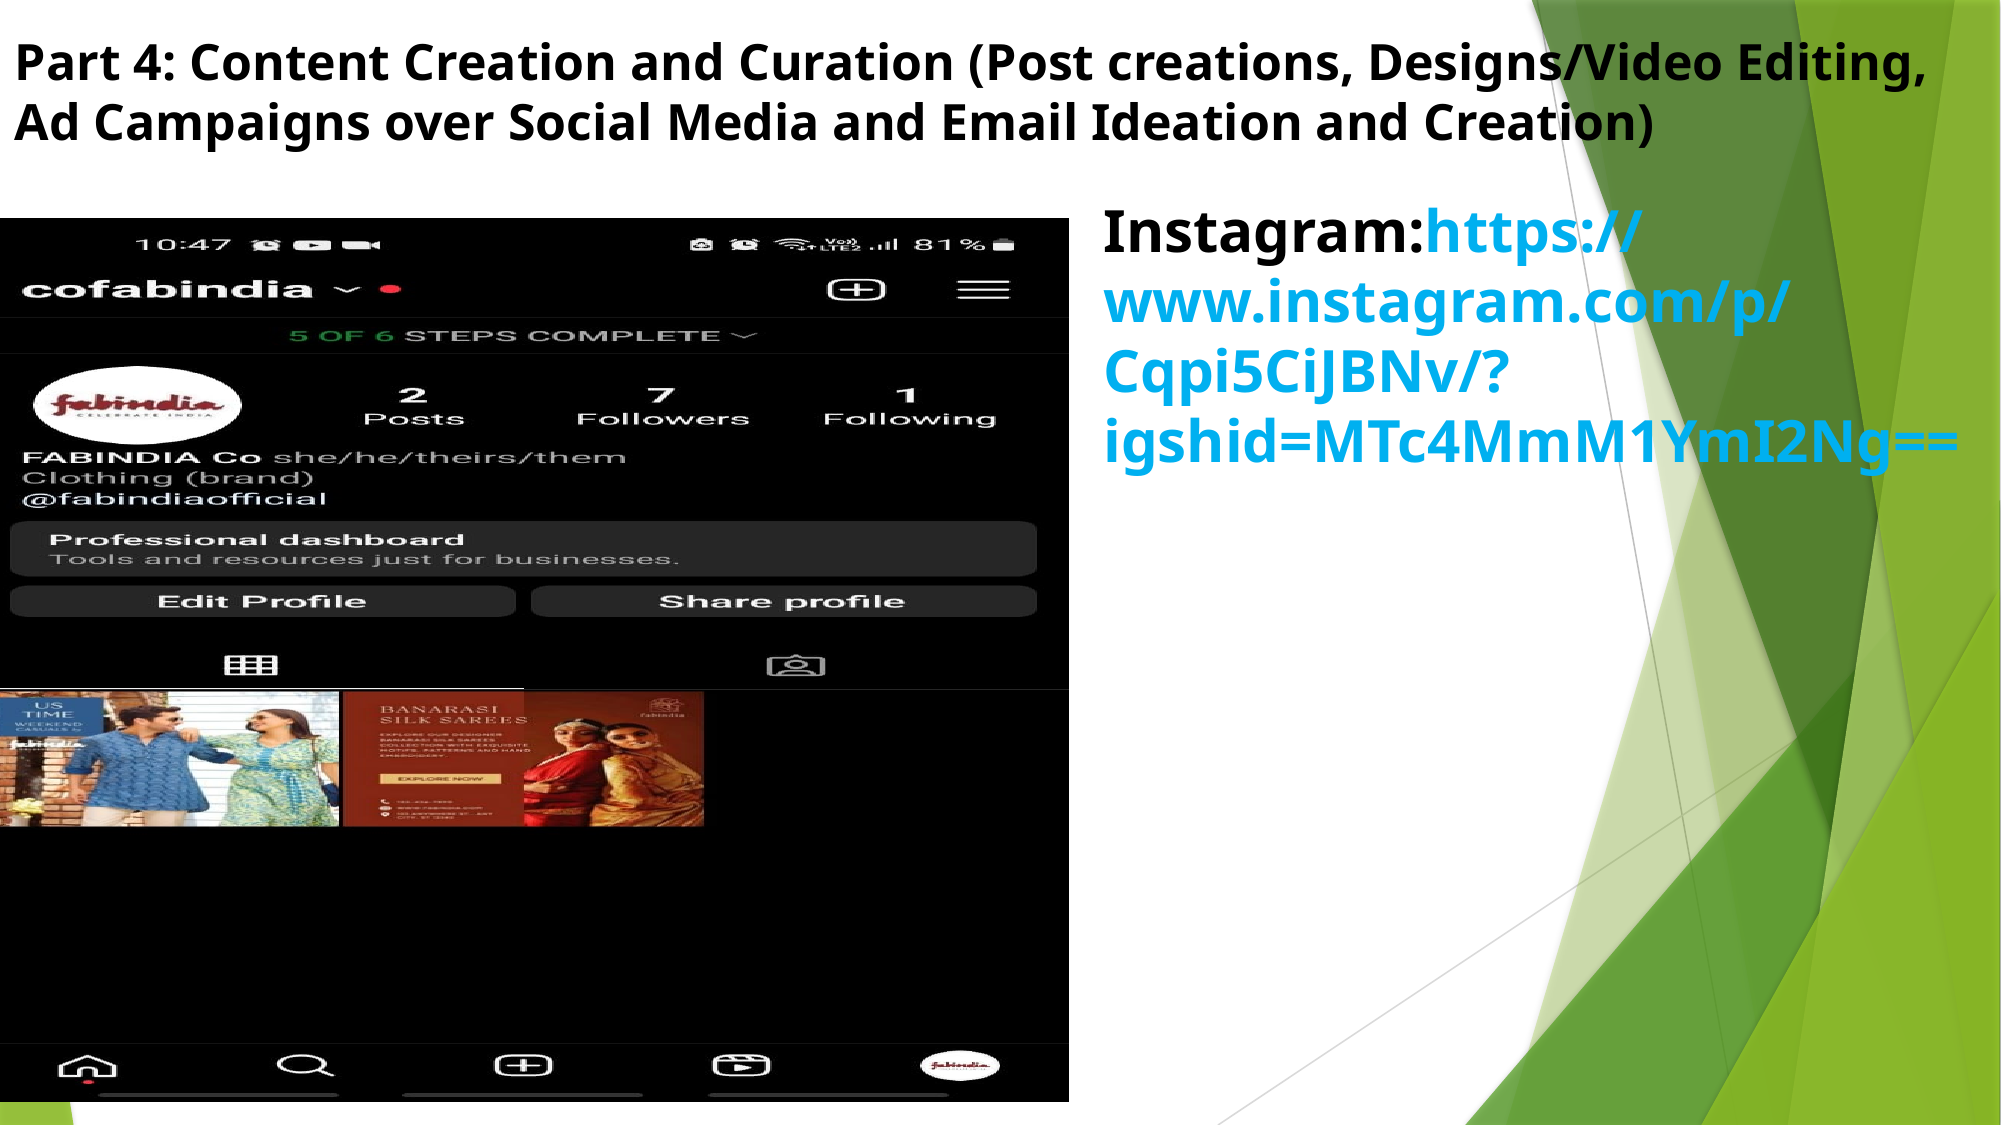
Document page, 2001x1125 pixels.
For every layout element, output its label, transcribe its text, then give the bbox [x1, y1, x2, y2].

text_box Instagram:https://www.instagram.com/p/Cqpi5CiJBNv/?igshid=MTc4MmM1YmI2Ng== [1088, 186, 2000, 562]
text_box Part 4: Content Creation and Curation (Post creations, Designs/Video Editing, Ad Campaigns over Social Media and Email Ideation and Creation) [0, 23, 2000, 158]
picture [0, 218, 1070, 1103]
